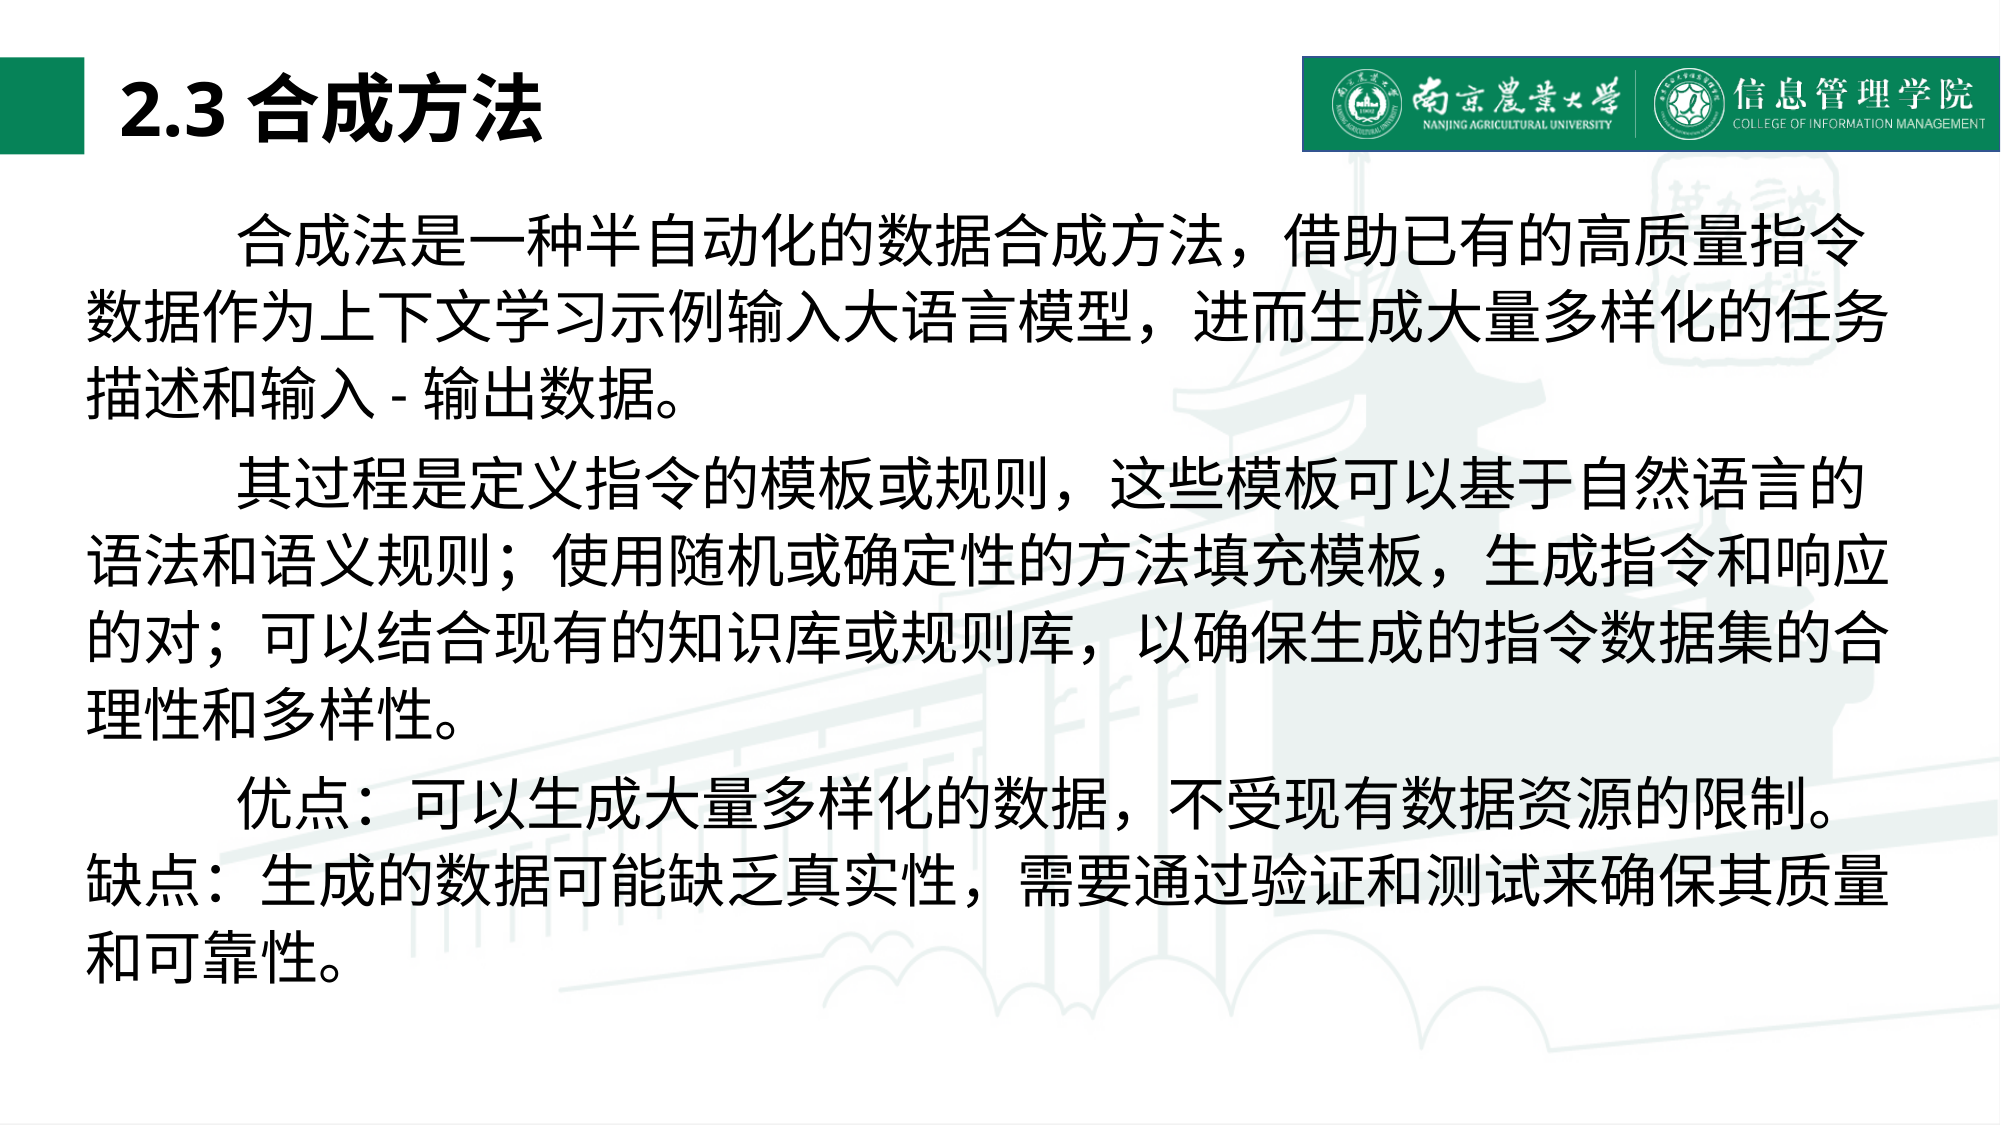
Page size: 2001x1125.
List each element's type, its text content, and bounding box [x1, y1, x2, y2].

text_box 合成法是一种半自动化的数据合成方法，借助已有的高质量指令数据作为上下文学习示例输入大语言模型，进而生成大量多样化的任务描述和输入-输出数据。 其过程是定义指令的模板或规则，这些模板可以基于自然语言的语法和语义规则；使用随机或确定性的方法填充模板，生成指令和响应的对；可以结合现有的知识库或规则库，以确保生成的指令数据集的合理性和多样性。 优点：可以生成大量多样化的数据，不受现有数据资源的限制。 缺点：生成的数据可能缺乏真实性，需要通过验证和测试来确保其质量和可靠性。 [70, 189, 1930, 1003]
title 2.3合成方法 [104, 34, 1254, 189]
picture [1332, 68, 1985, 140]
